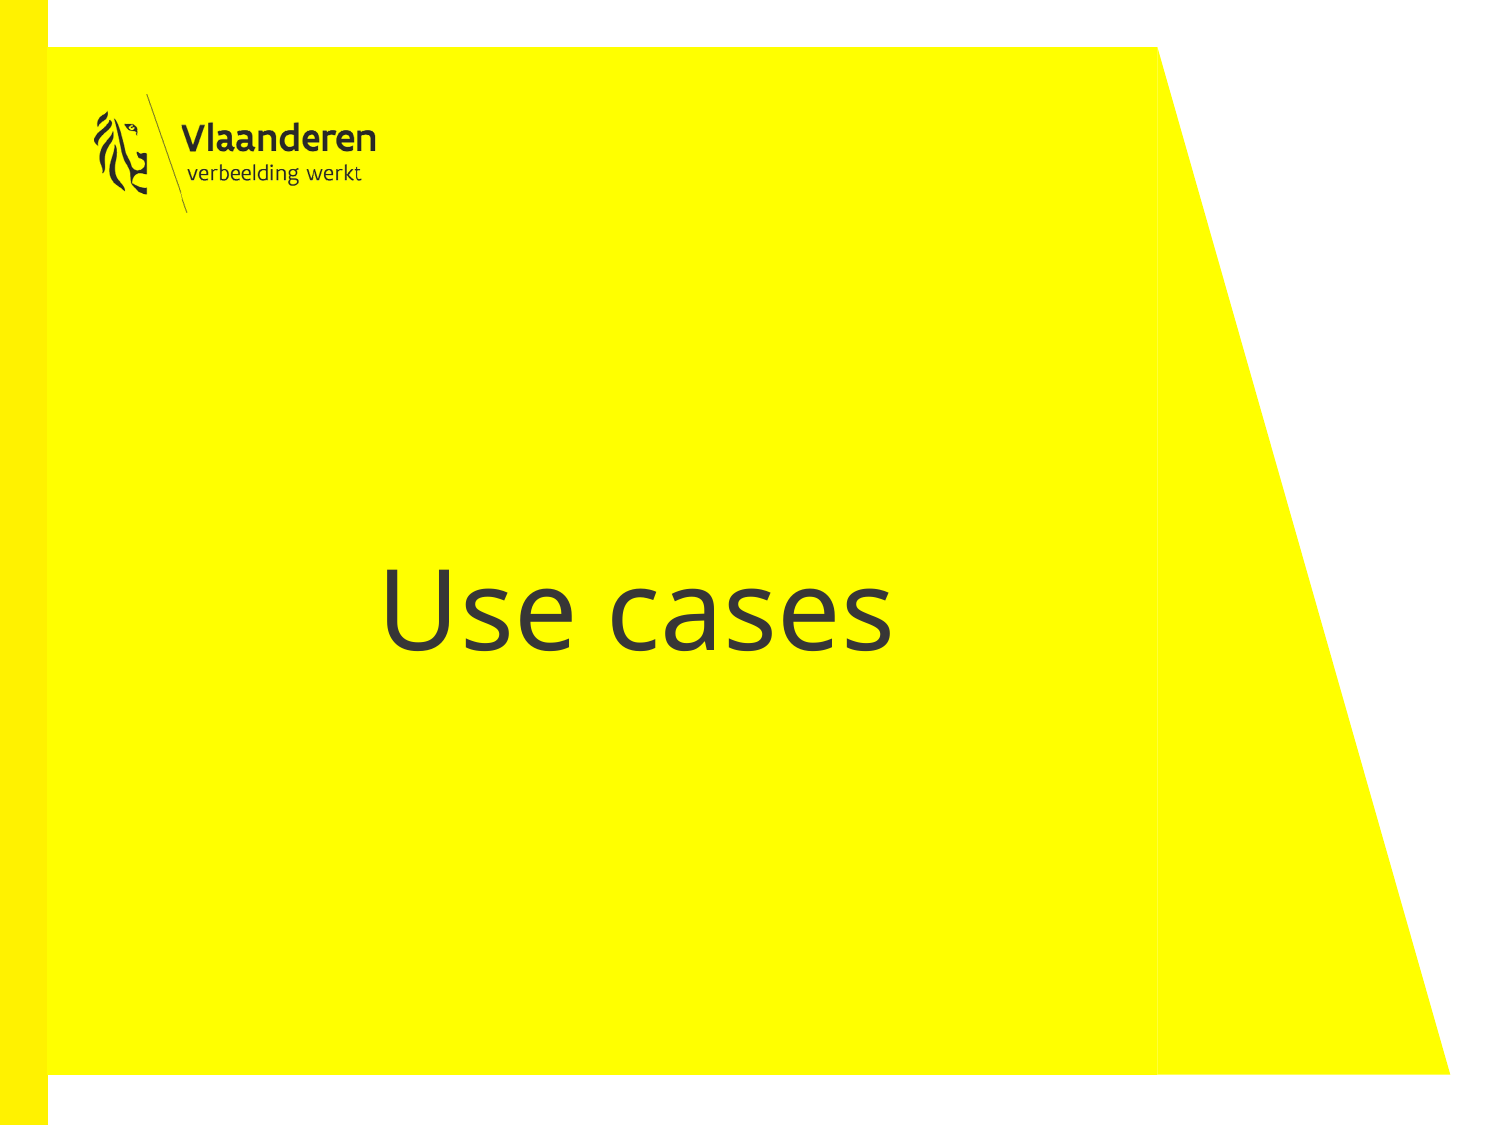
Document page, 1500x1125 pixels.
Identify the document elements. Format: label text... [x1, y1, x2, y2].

picture [94, 94, 489, 213]
title Use cases [377, 413, 1255, 673]
